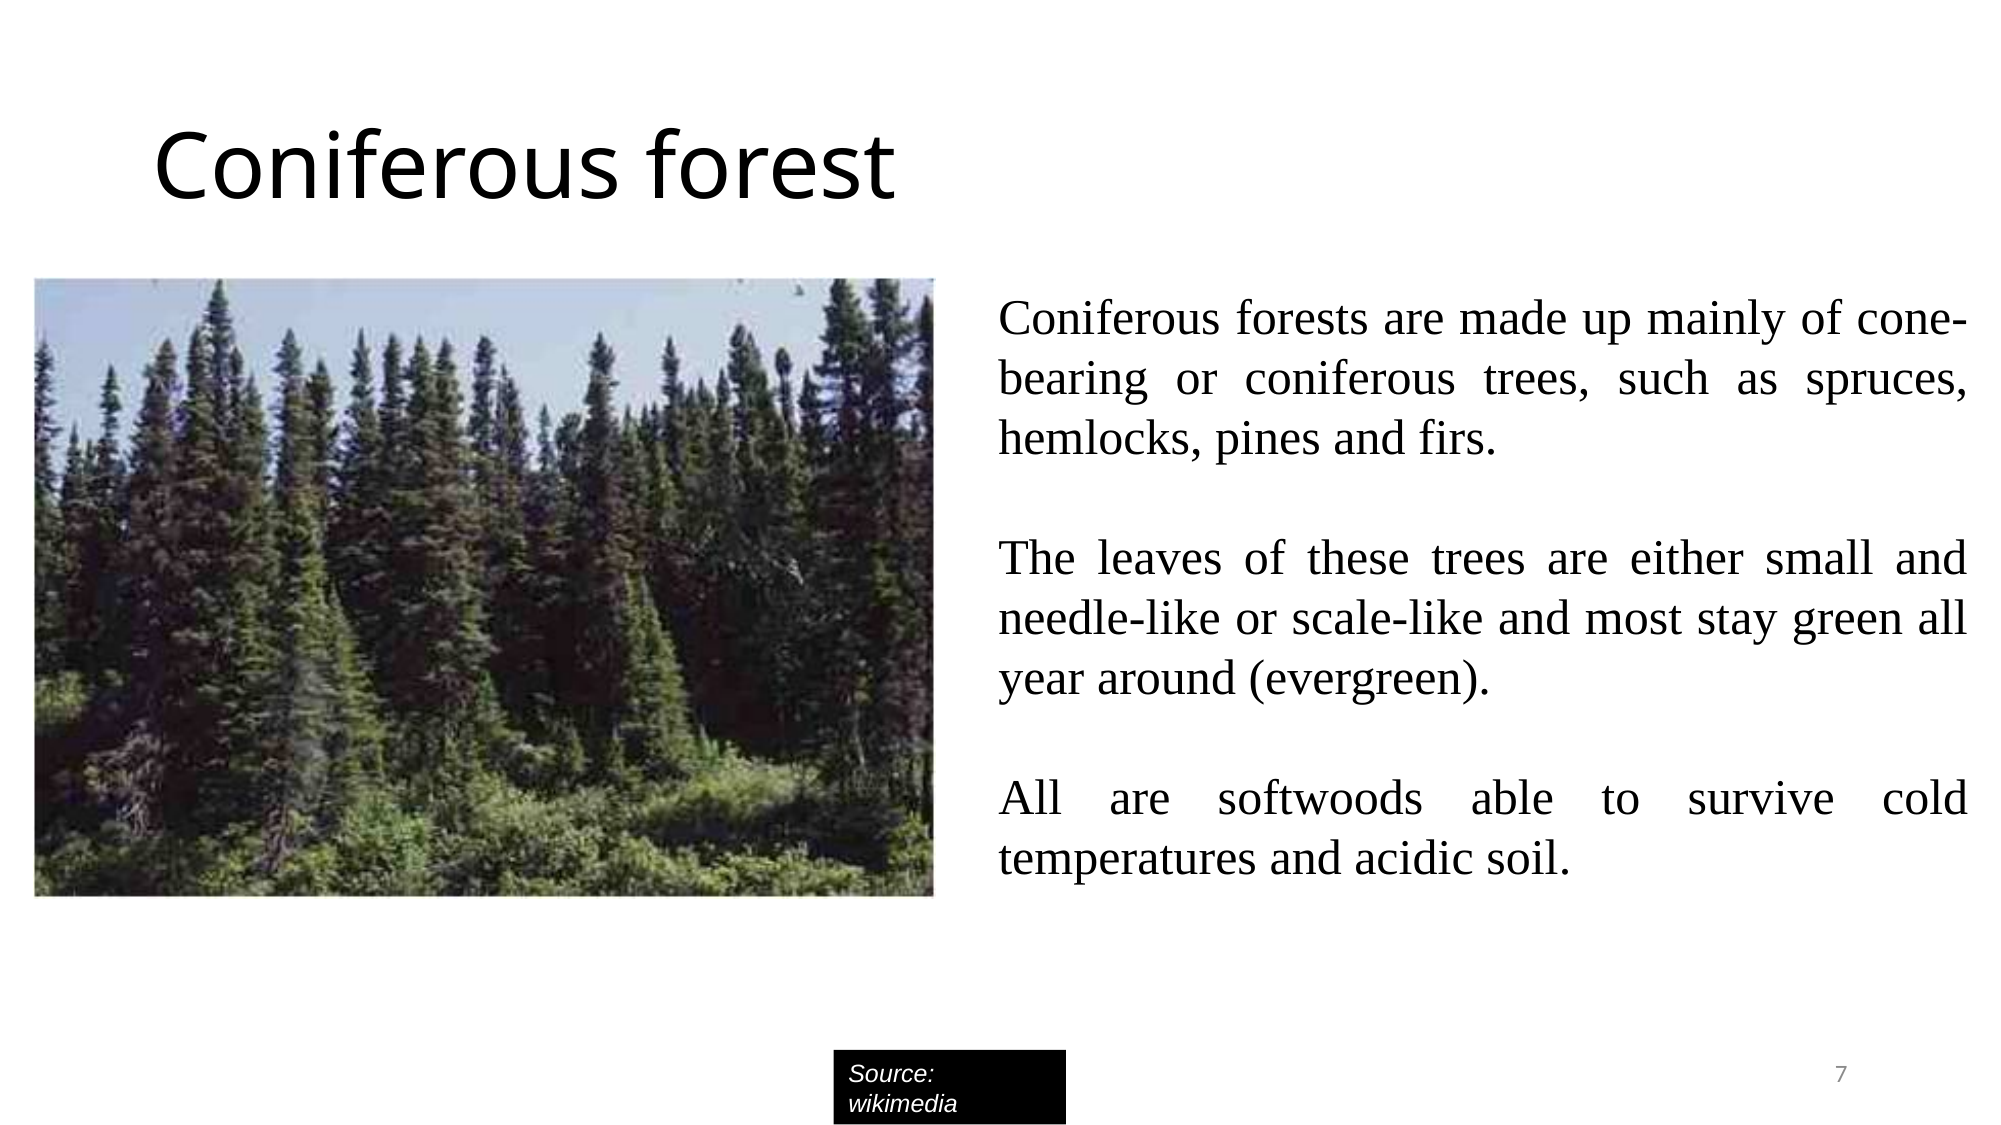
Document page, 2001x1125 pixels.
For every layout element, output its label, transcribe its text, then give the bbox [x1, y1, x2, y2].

text_box Source: wikimedia [833, 1049, 1066, 1125]
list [33, 277, 936, 899]
text_box Coniferous forests are made up mainly of cone-bearing or coniferous trees, such as spruces, hemlocks, pines and firs. The leaves of these trees are either small and needle-like or scale-like and most stay green all year around (evergreen). All are softwoods able to survive cold temperatures and acidic soil. [983, 277, 1984, 892]
slide_number 7 [1412, 1042, 1863, 1103]
title Coniferous forest [137, 59, 1863, 278]
